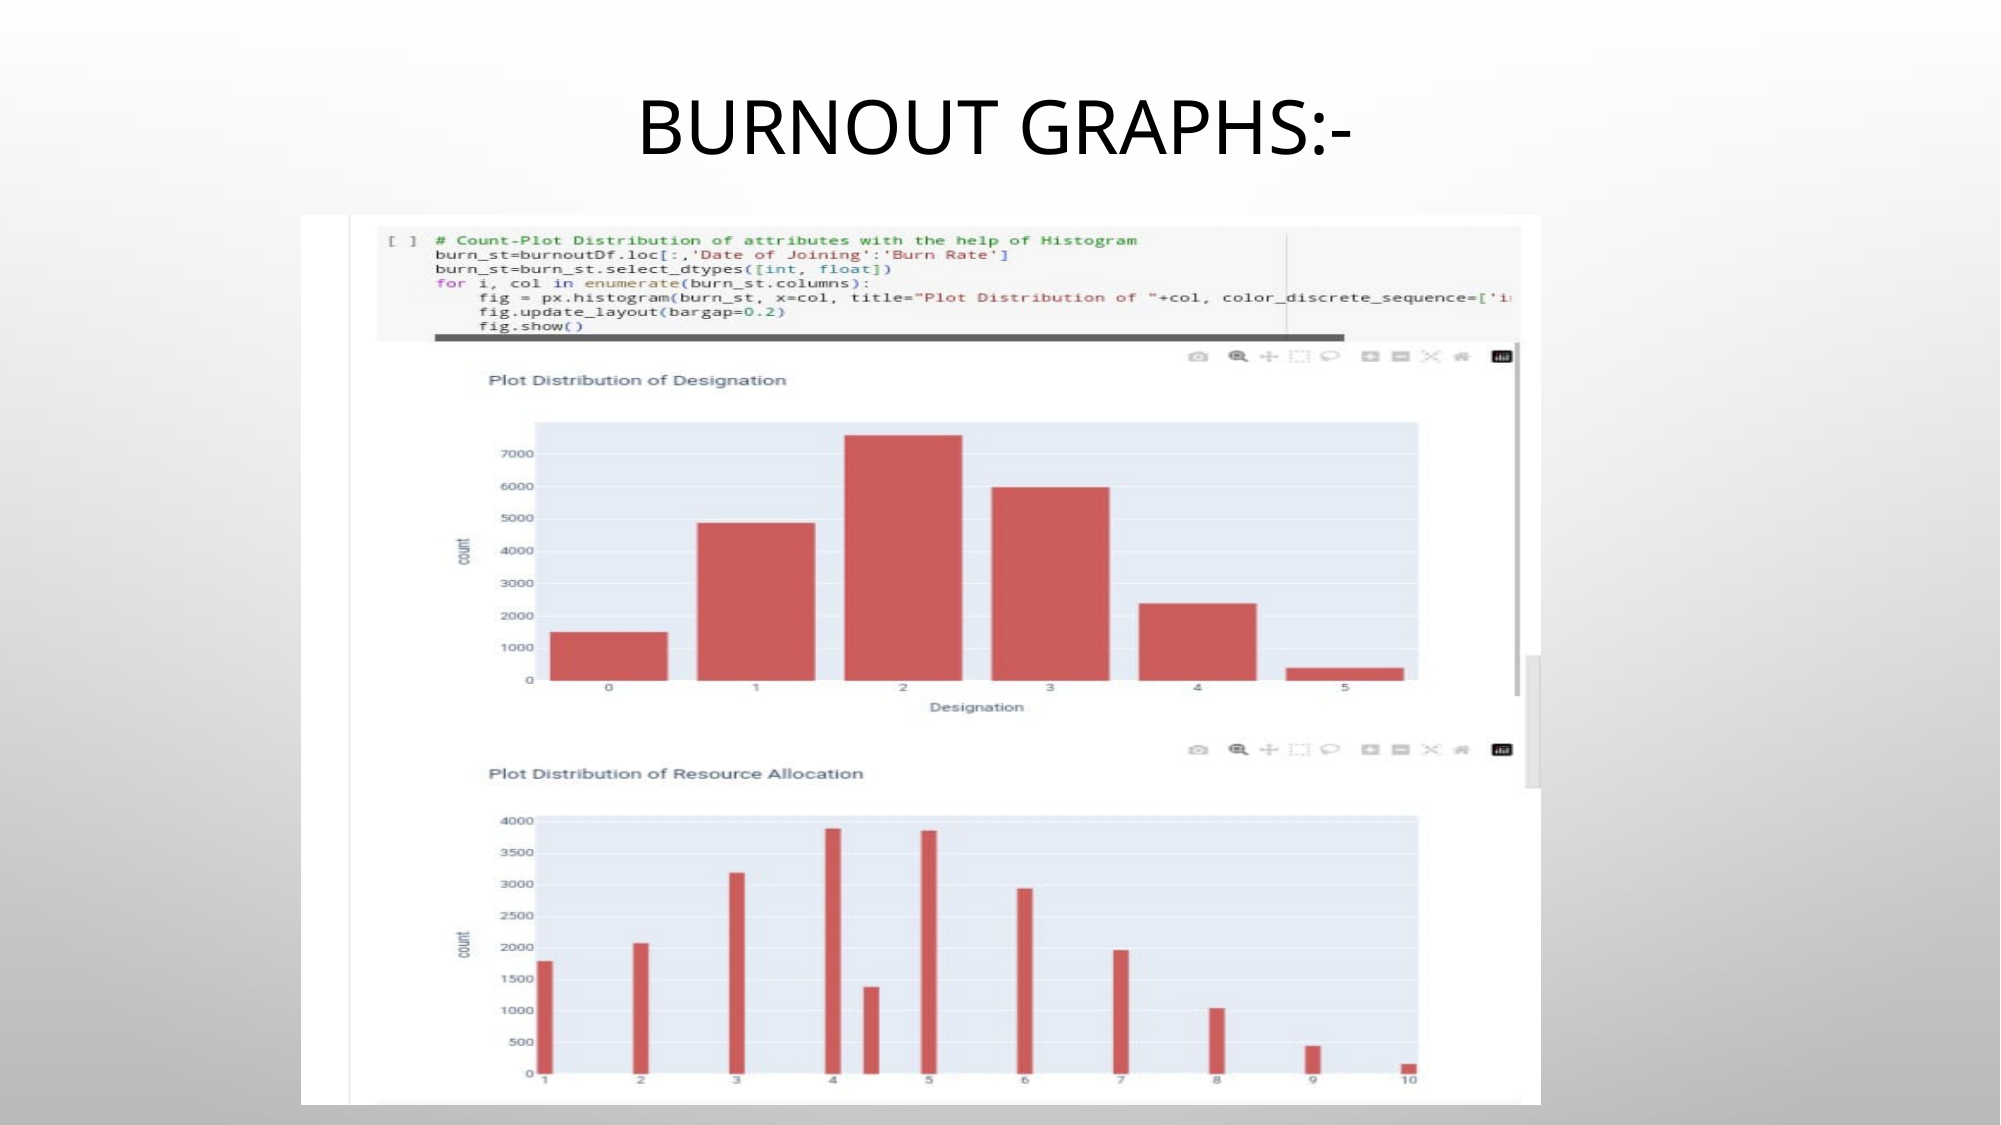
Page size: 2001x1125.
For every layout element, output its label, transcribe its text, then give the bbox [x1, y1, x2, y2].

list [301, 215, 1541, 1106]
picture [0, 0, 2000, 1125]
title Burnout graphs:- [90, 32, 1901, 228]
